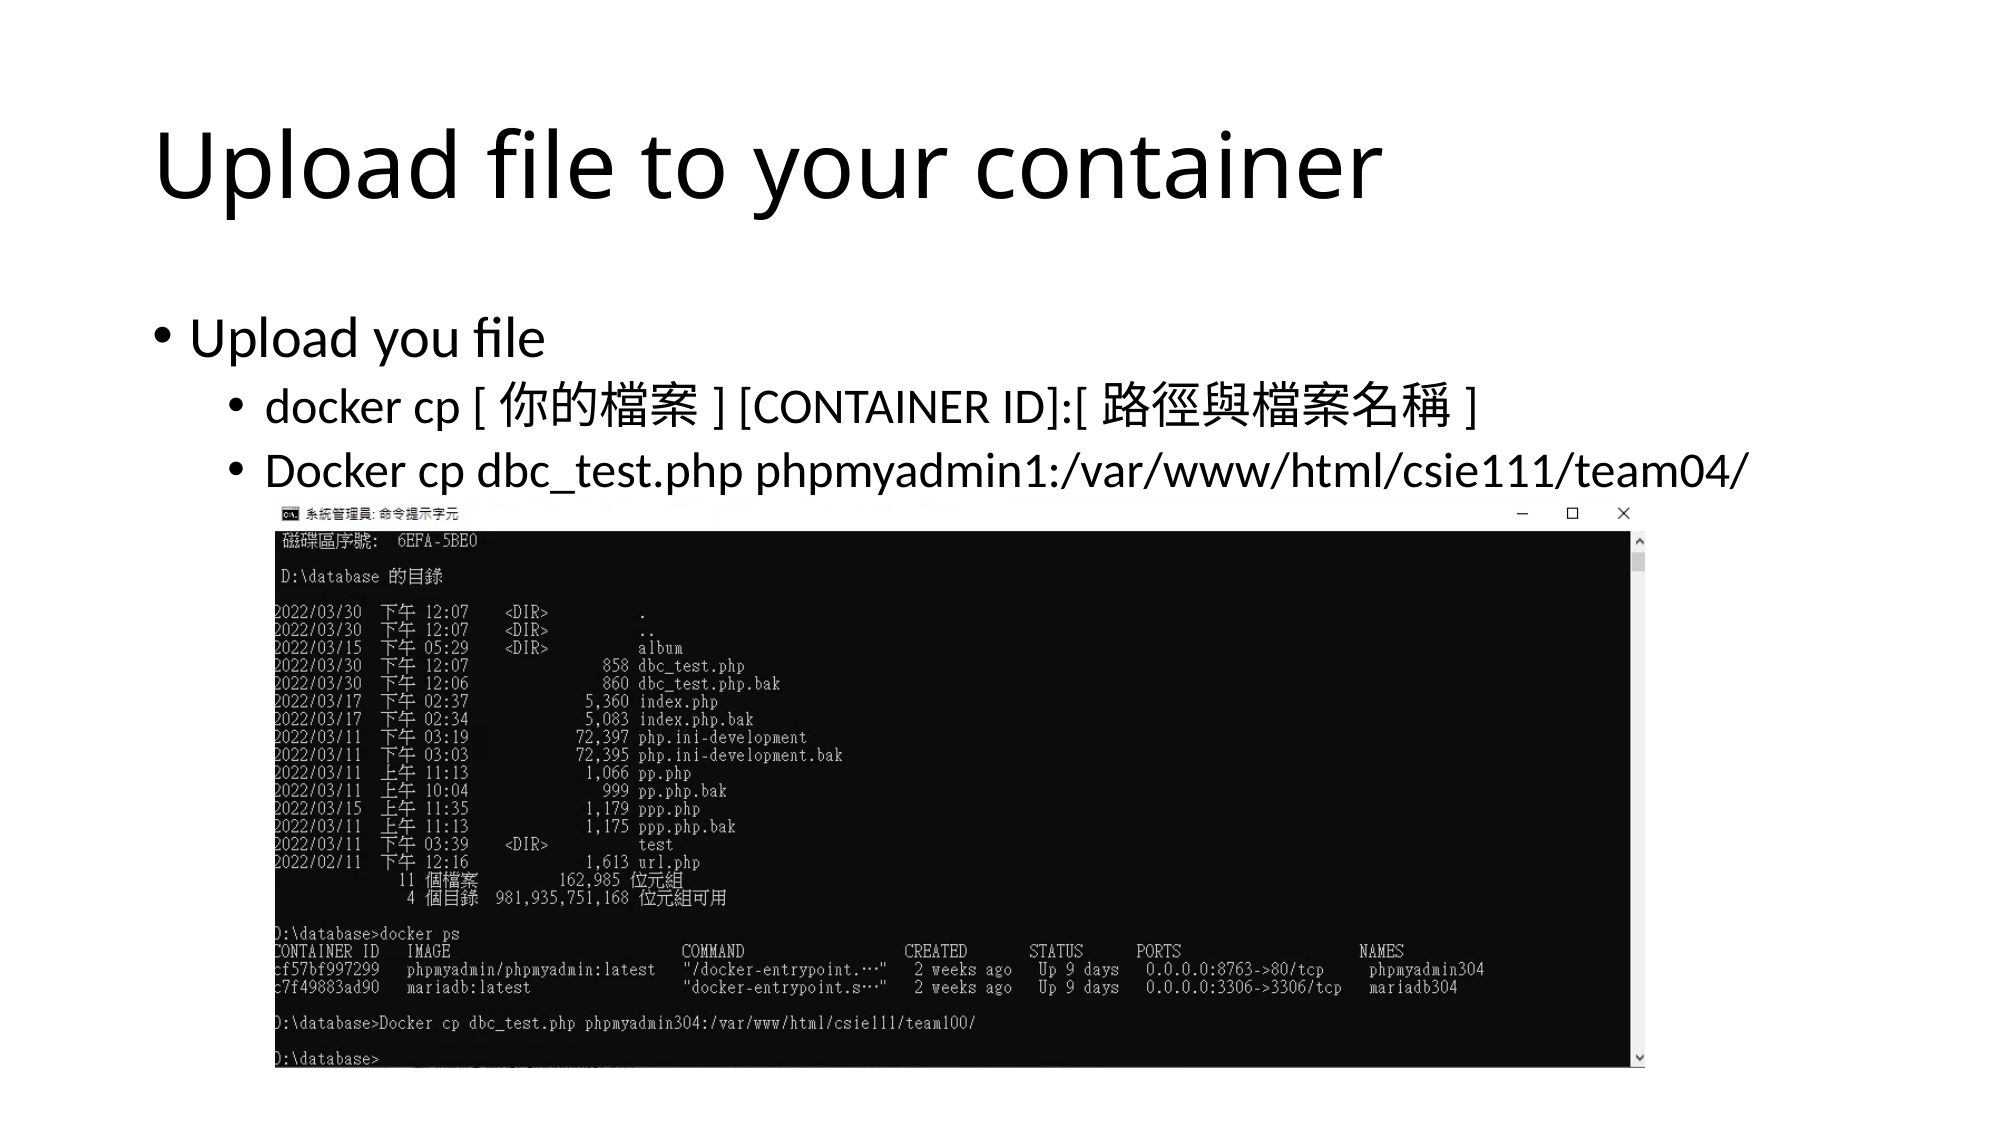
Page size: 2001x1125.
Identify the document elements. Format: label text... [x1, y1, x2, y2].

picture [275, 501, 1645, 1068]
list Upload you file docker cp [你的檔案] [CONTAINER ID]:[路徑與檔案名稱] Docker cp dbc_test.php phpmyadmin1:/var/www/html/csie111/team04/ [137, 299, 1863, 1014]
title Upload file to your container [137, 59, 1863, 278]
